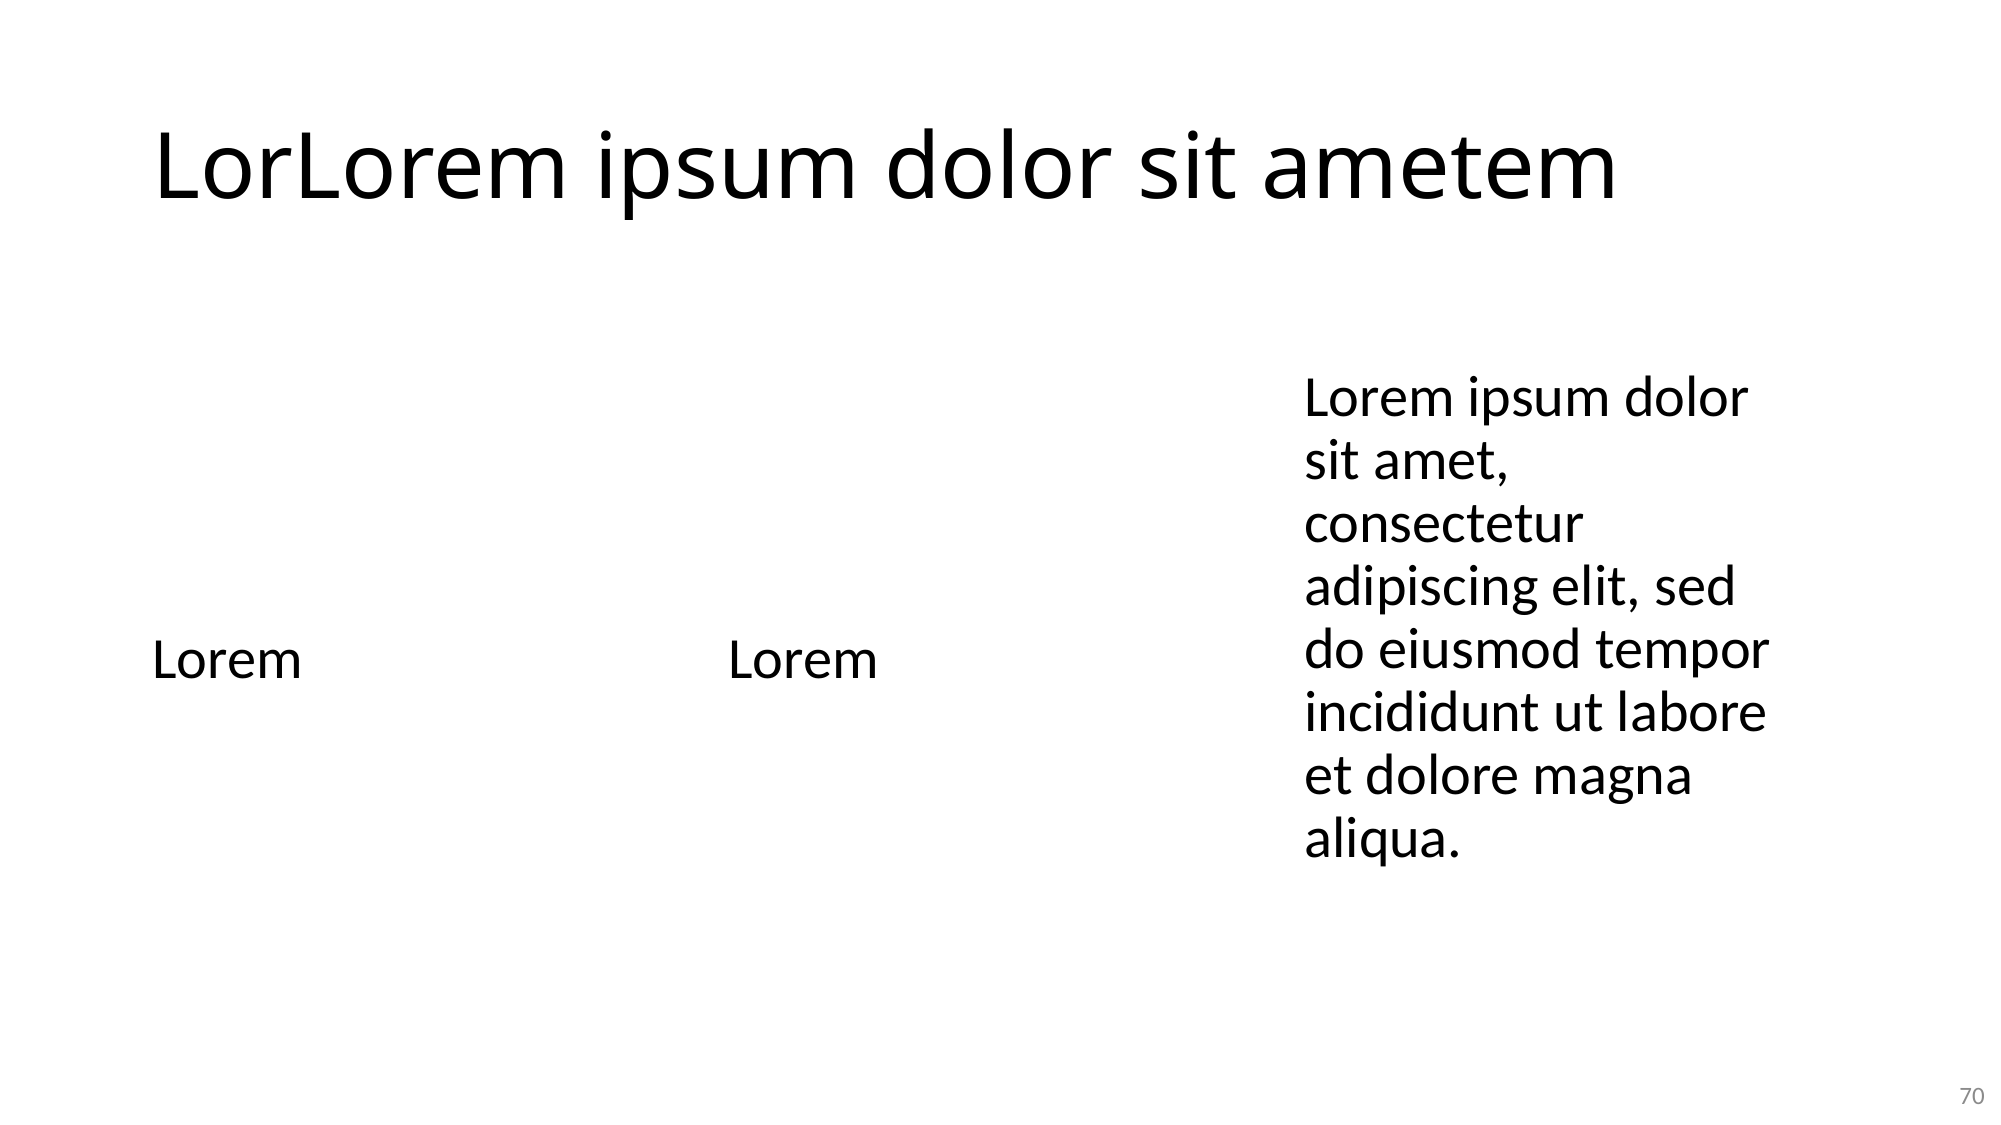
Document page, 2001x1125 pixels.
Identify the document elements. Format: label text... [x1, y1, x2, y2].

title LorLorem ipsum dolor sit ametem [137, 59, 1863, 278]
slide_number 70 [1902, 1065, 2000, 1125]
list Lorem [713, 303, 1217, 1017]
list Lorem ipsum dolor sit amet, consectetur adipiscing elit, sed do eiusmod tempor incididunt ut labore et dolore magna aliqua. [1289, 303, 1793, 1017]
list Lorem [137, 303, 641, 1017]
